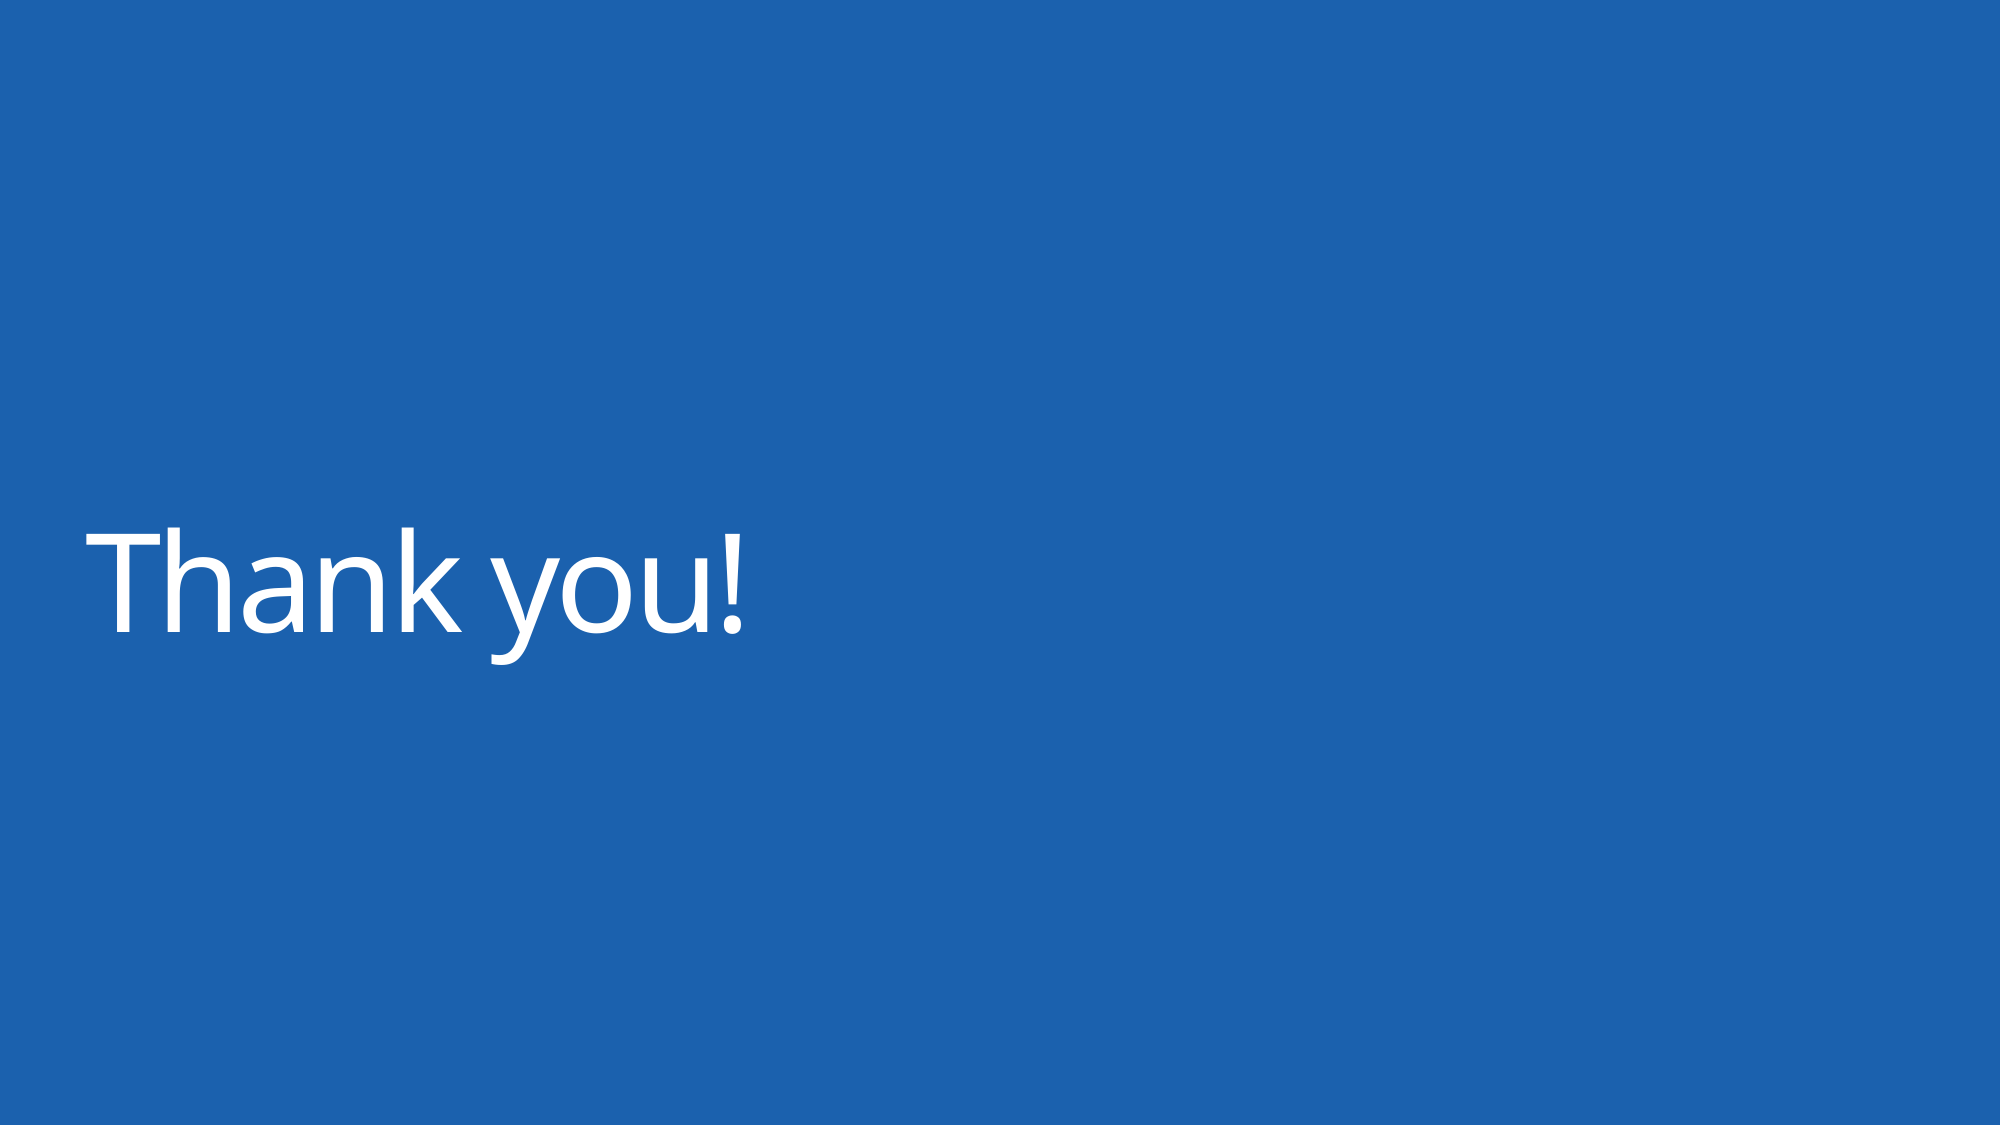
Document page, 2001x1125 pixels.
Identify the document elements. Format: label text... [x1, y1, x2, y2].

title Thank you! [85, 462, 1915, 663]
